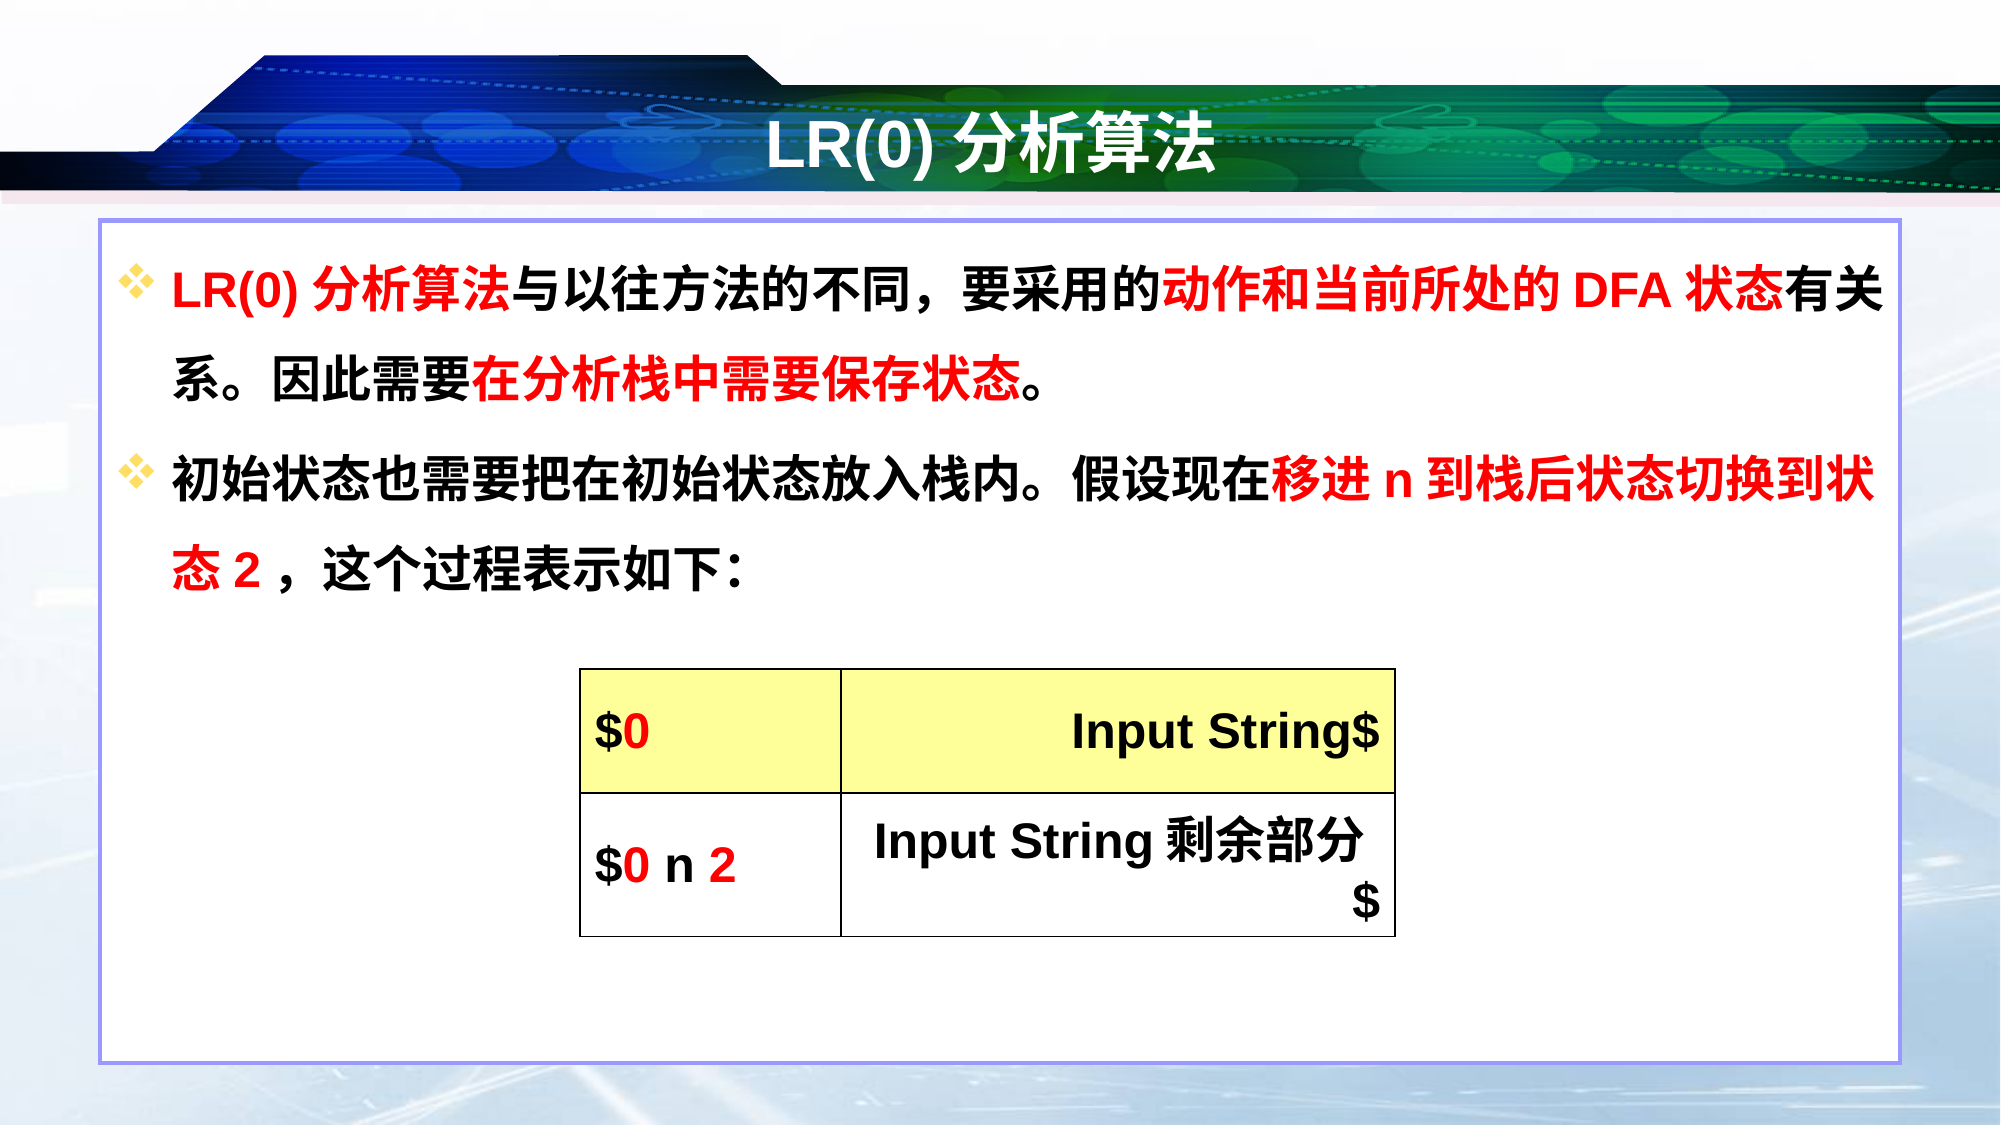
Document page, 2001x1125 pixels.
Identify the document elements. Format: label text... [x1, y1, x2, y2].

picture [0, 0, 2001, 1125]
table_cell $0 n 2 [581, 794, 840, 936]
table_header $0 [581, 670, 840, 792]
table_header Input String$ [842, 670, 1394, 792]
table_cell Input String剩余部分$ [842, 794, 1394, 936]
title LR(0)分析算法 [133, 94, 1851, 188]
list LR(0)分析算法与以往方法的不同，要采用的动作和当前所处的DFA状态有关系。因此需要在分析栈中需要保存状态。 初始状态也需要把在初始状态放入栈内。假设现在移进n到栈后状态切换到状态2，这个过程表示如下： [99, 220, 1901, 1064]
